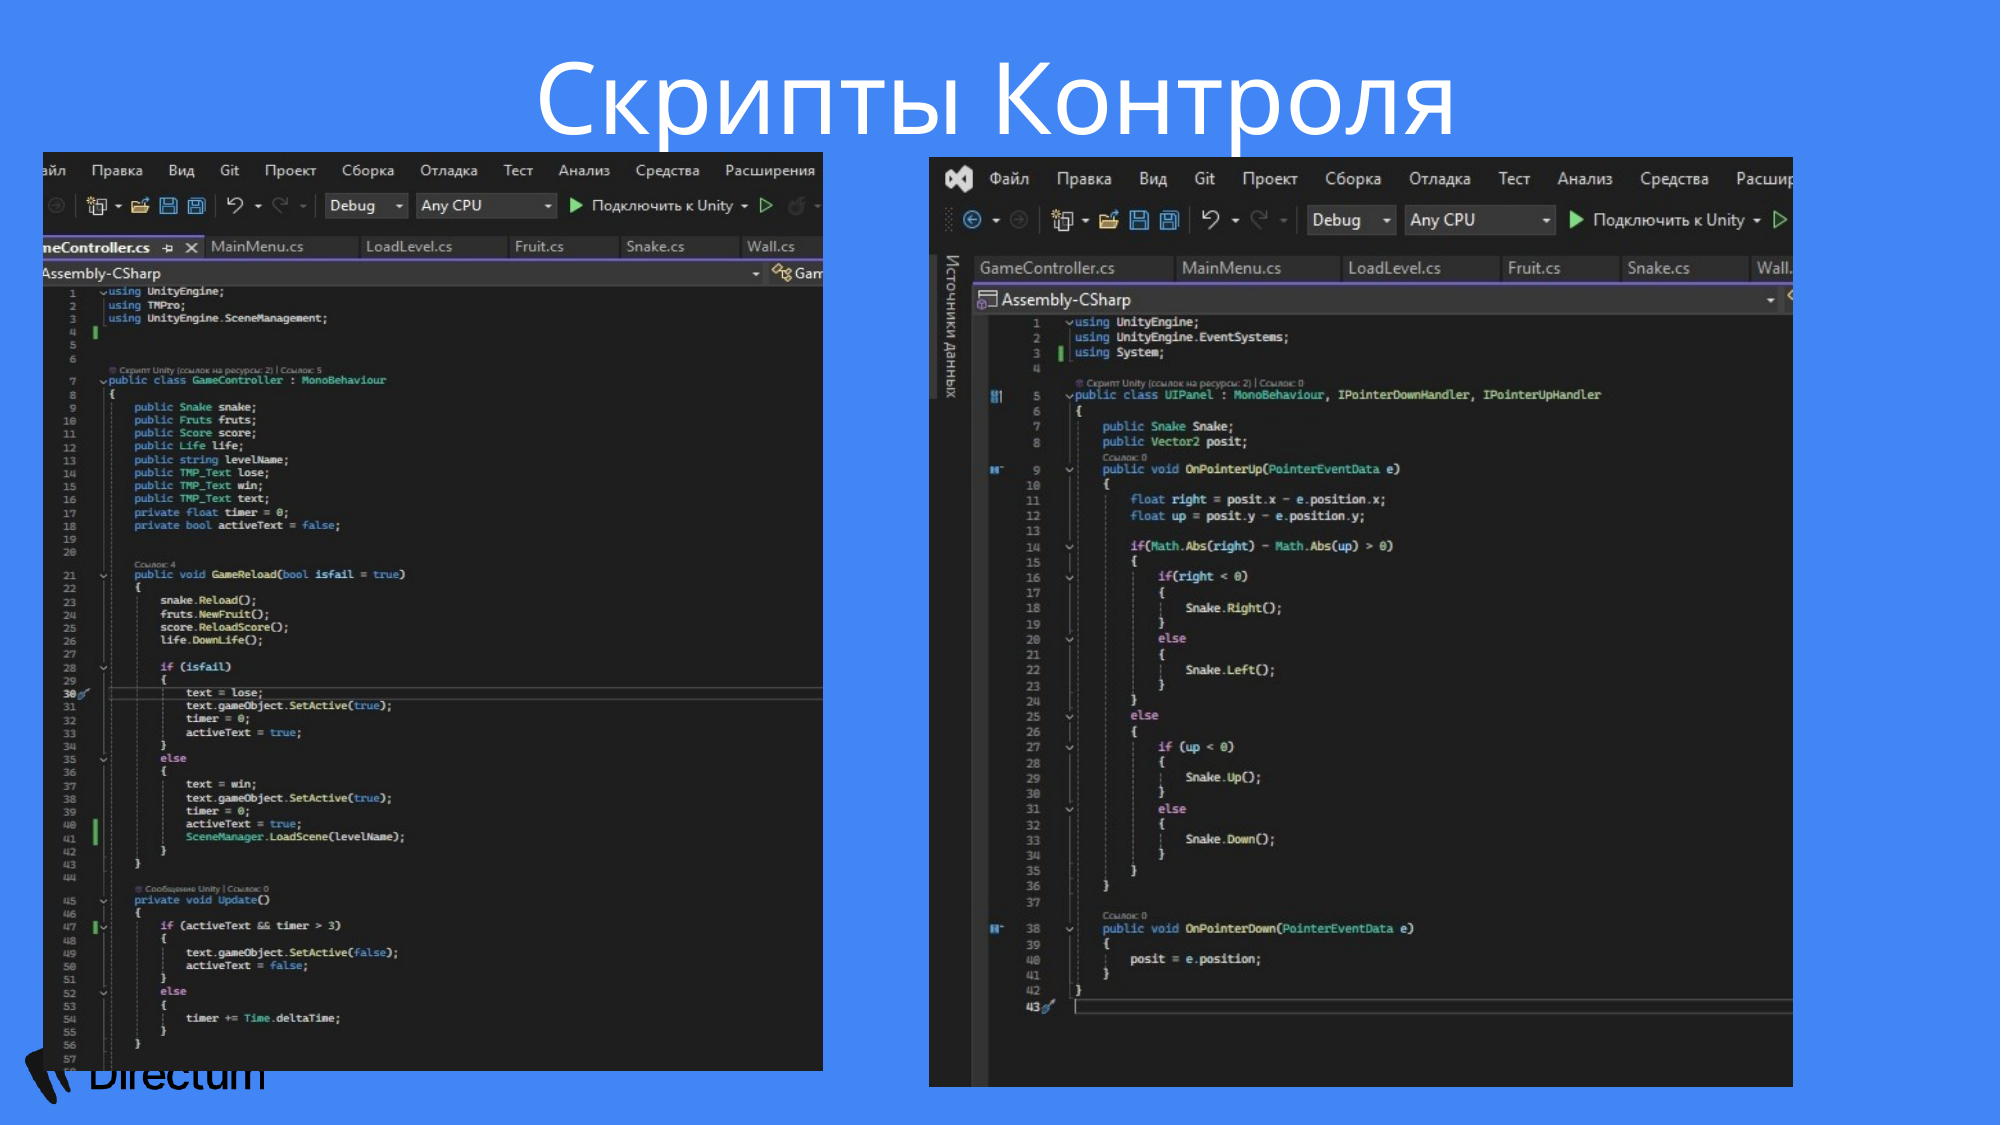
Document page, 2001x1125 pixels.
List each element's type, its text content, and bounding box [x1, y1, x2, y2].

picture [928, 157, 1793, 1087]
picture [25, 152, 824, 1105]
title Скрипты Контроля [78, 2, 1943, 187]
